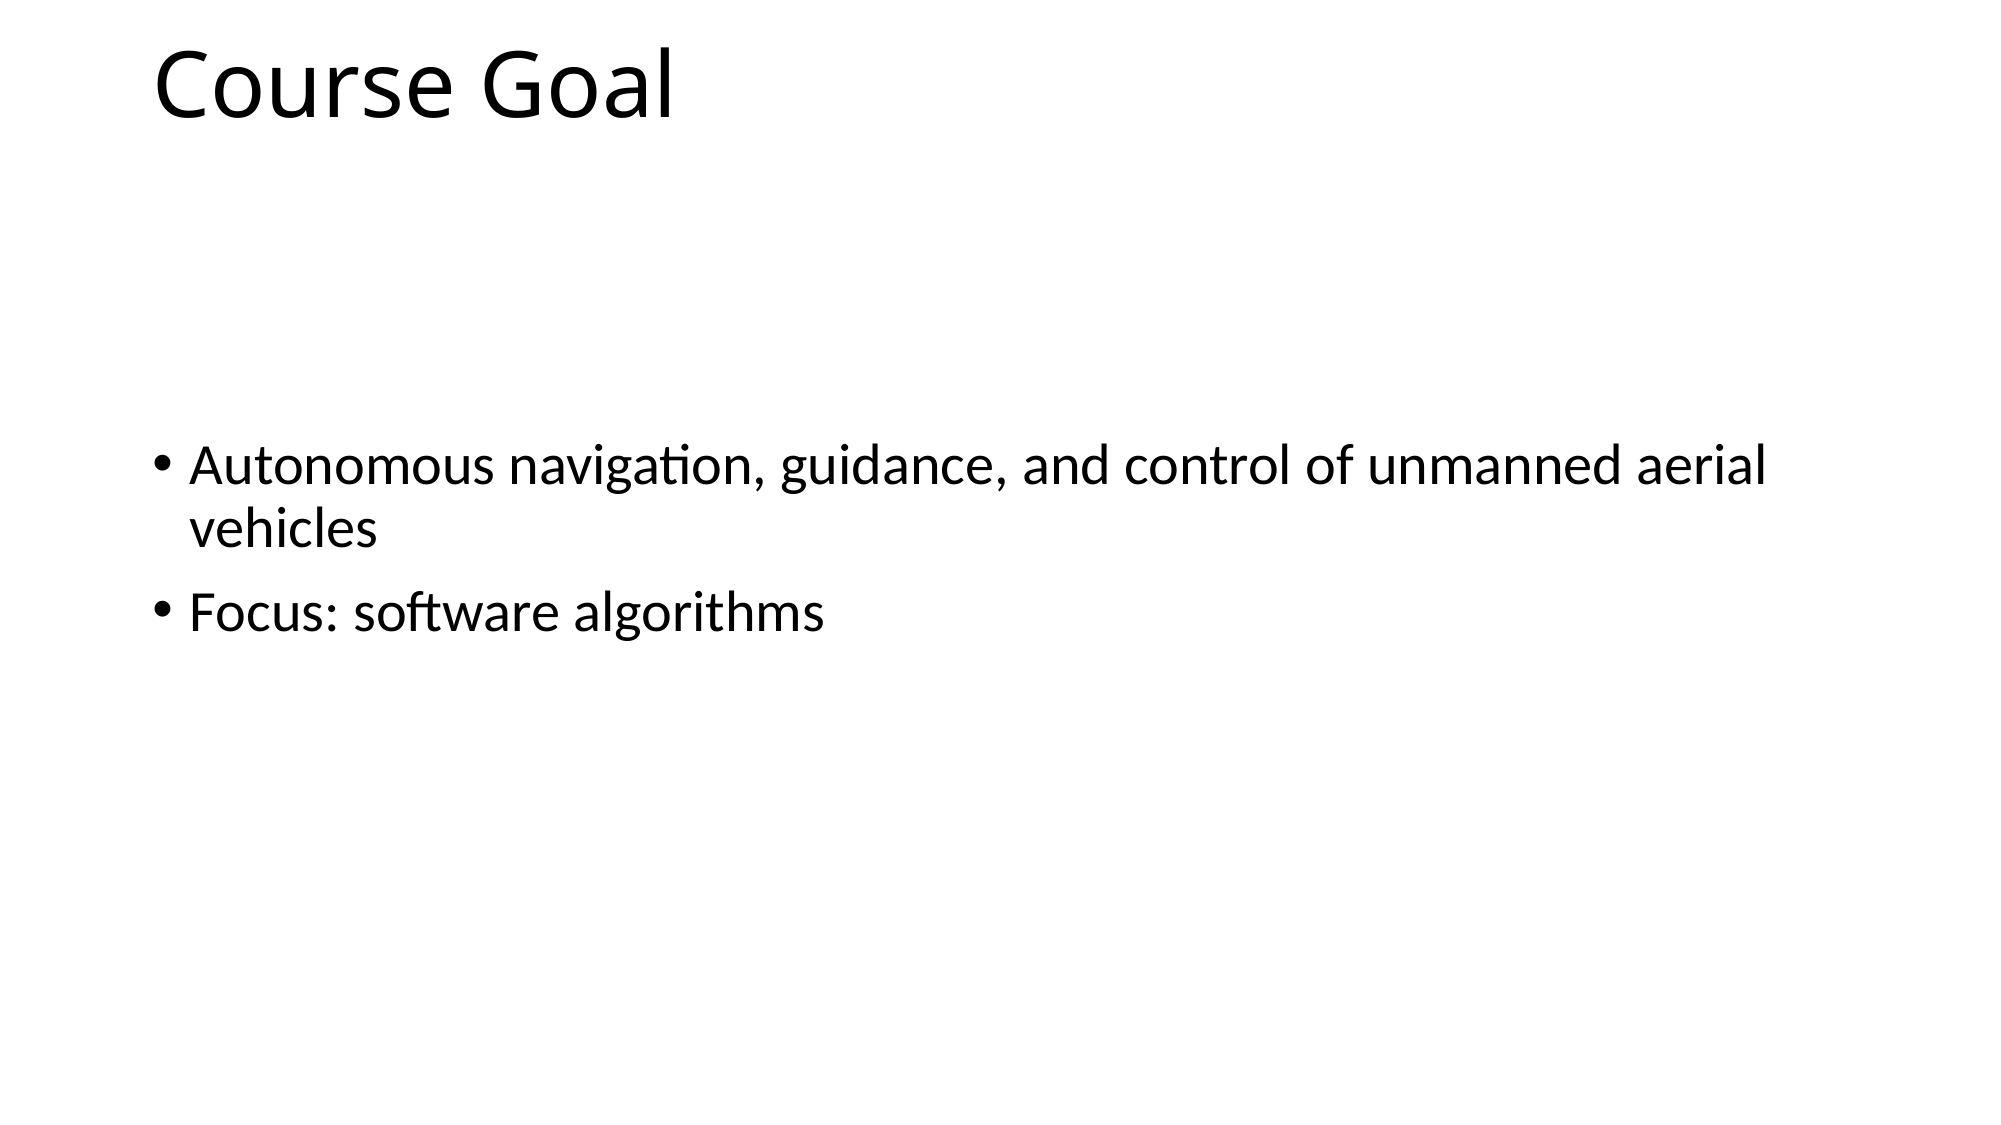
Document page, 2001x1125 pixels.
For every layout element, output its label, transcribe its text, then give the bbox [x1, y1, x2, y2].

title Course Goal [137, 21, 1863, 156]
list Autonomous navigation, guidance, and control of unmanned aerial vehicles Focus: software algorithms [137, 168, 1863, 1014]
